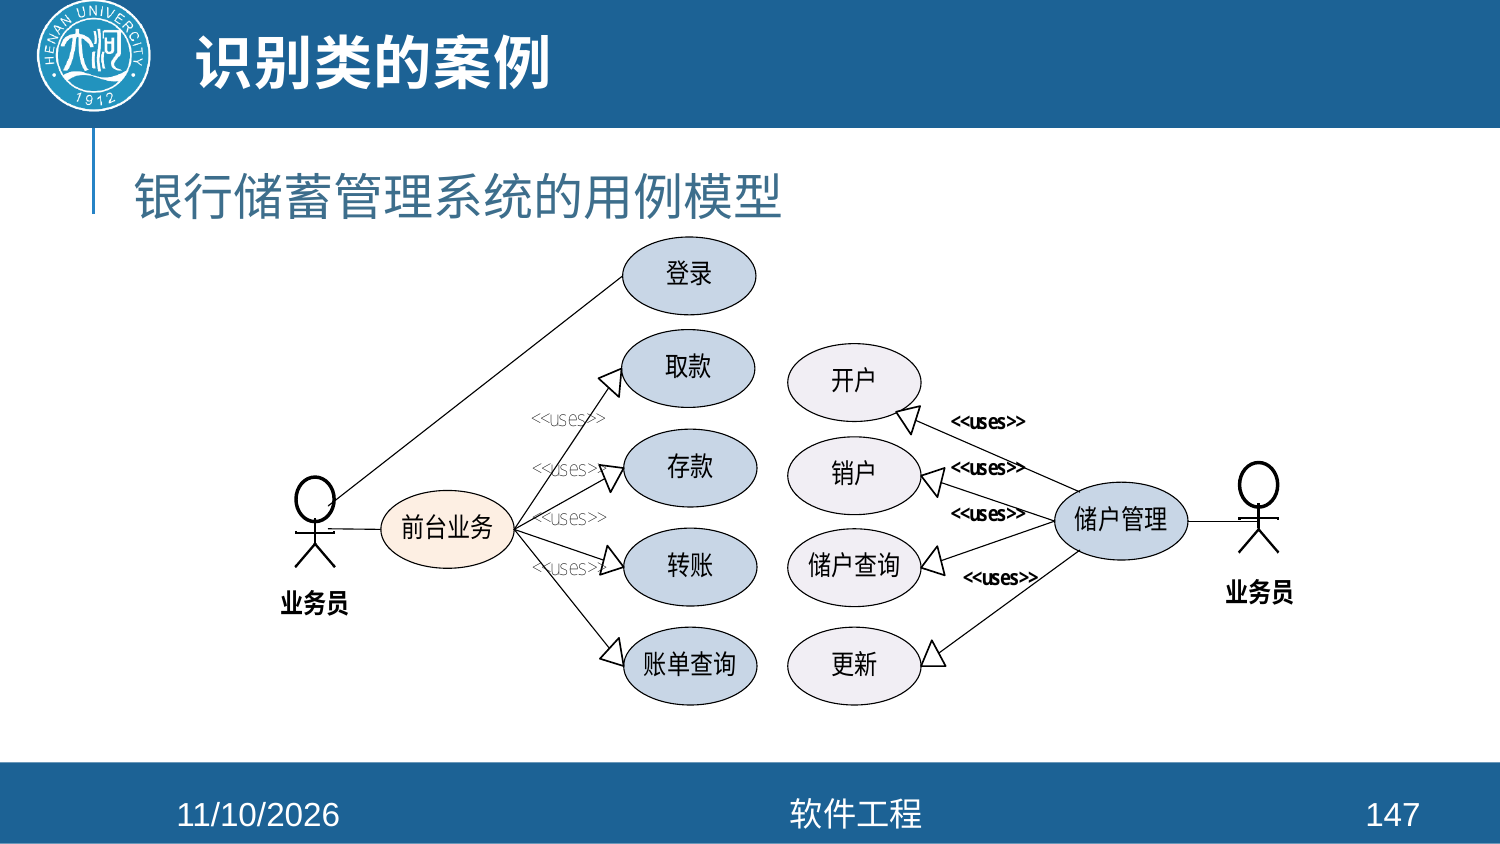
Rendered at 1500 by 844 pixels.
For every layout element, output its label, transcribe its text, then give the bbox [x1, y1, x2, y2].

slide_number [126, 796, 391, 830]
title 识别类的案例 [179, 0, 1454, 136]
list 银行储蓄管理系统的用例模型 [126, 151, 1411, 519]
footer 软件工程 [391, 796, 1322, 830]
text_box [258, 228, 1318, 737]
slide_number 147 [1333, 796, 1454, 830]
